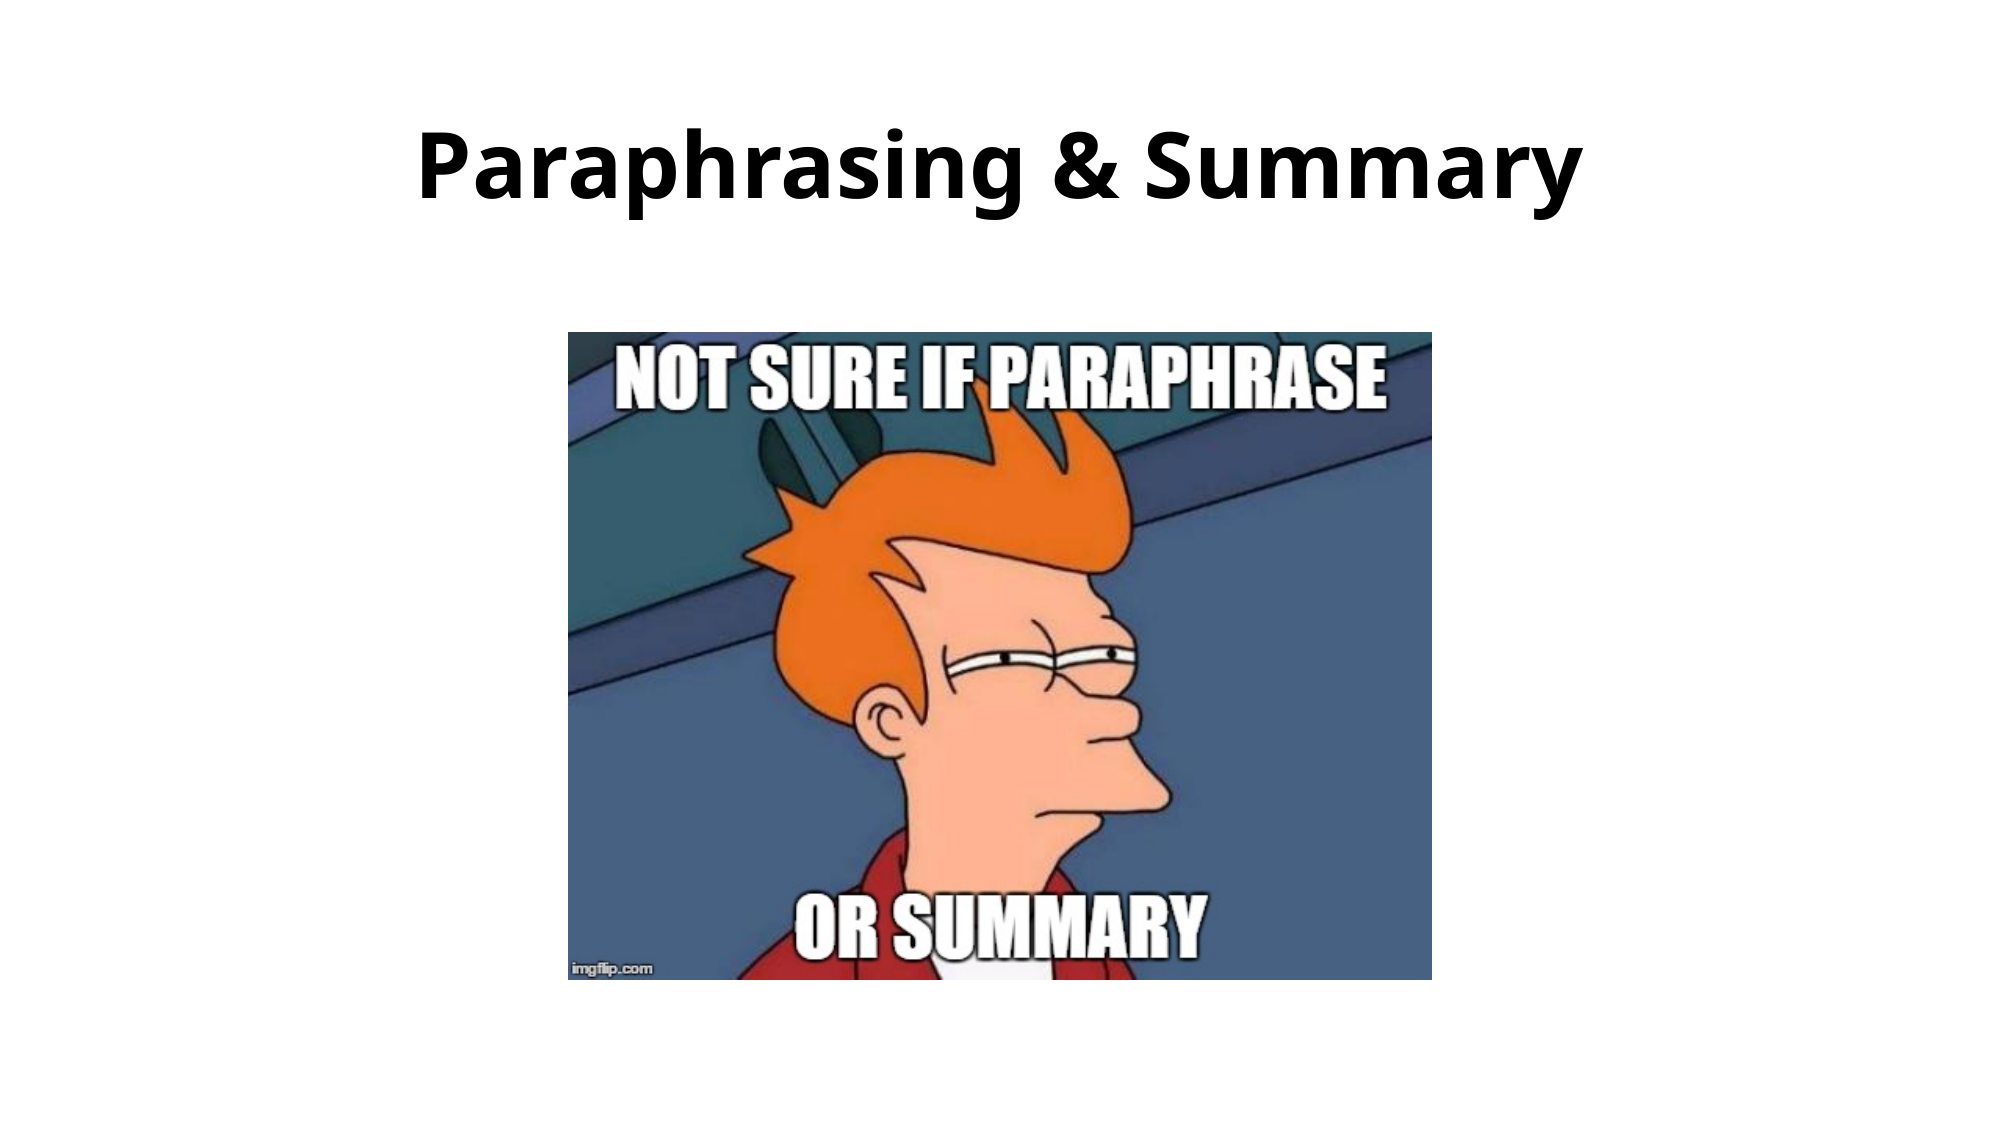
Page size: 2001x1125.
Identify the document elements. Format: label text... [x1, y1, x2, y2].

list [568, 332, 1432, 980]
title Paraphrasing & Summary [137, 59, 1863, 278]
